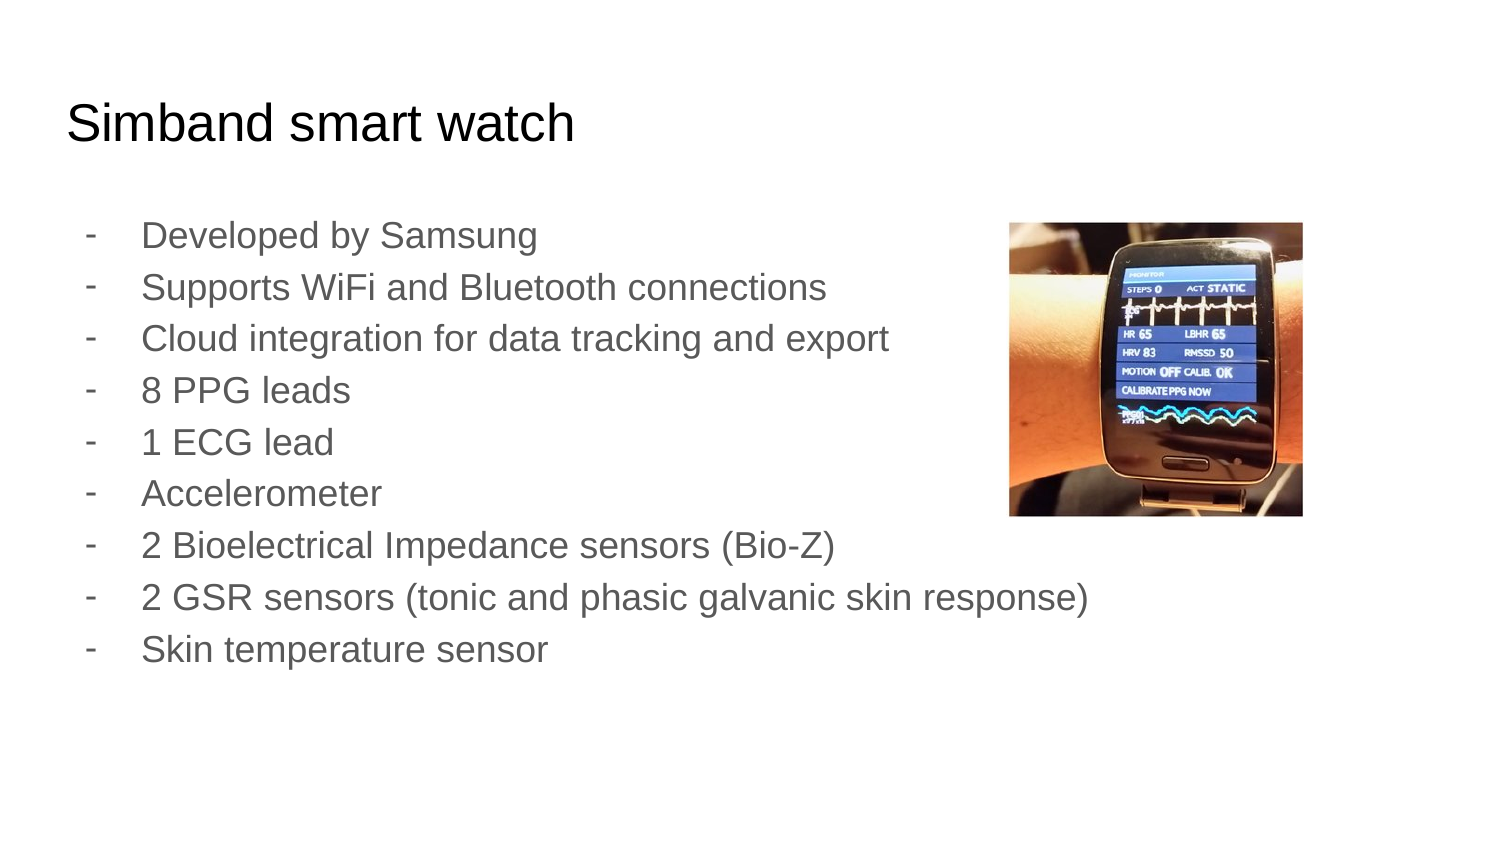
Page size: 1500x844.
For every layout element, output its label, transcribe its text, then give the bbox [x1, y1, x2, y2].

picture [1006, 220, 1304, 518]
list Developed by Samsung Supports WiFi and Bluetooth connections Cloud integration for data tracking and export 8 PPG leads 1 ECG lead Accelerometer 2 Bioelectrical Impedance sensors (Bio-Z) 2 GSR sensors (tonic and phasic galvanic skin response) Skin temperature sensor [51, 189, 1449, 750]
title Simband smart watch [51, 72, 1449, 167]
